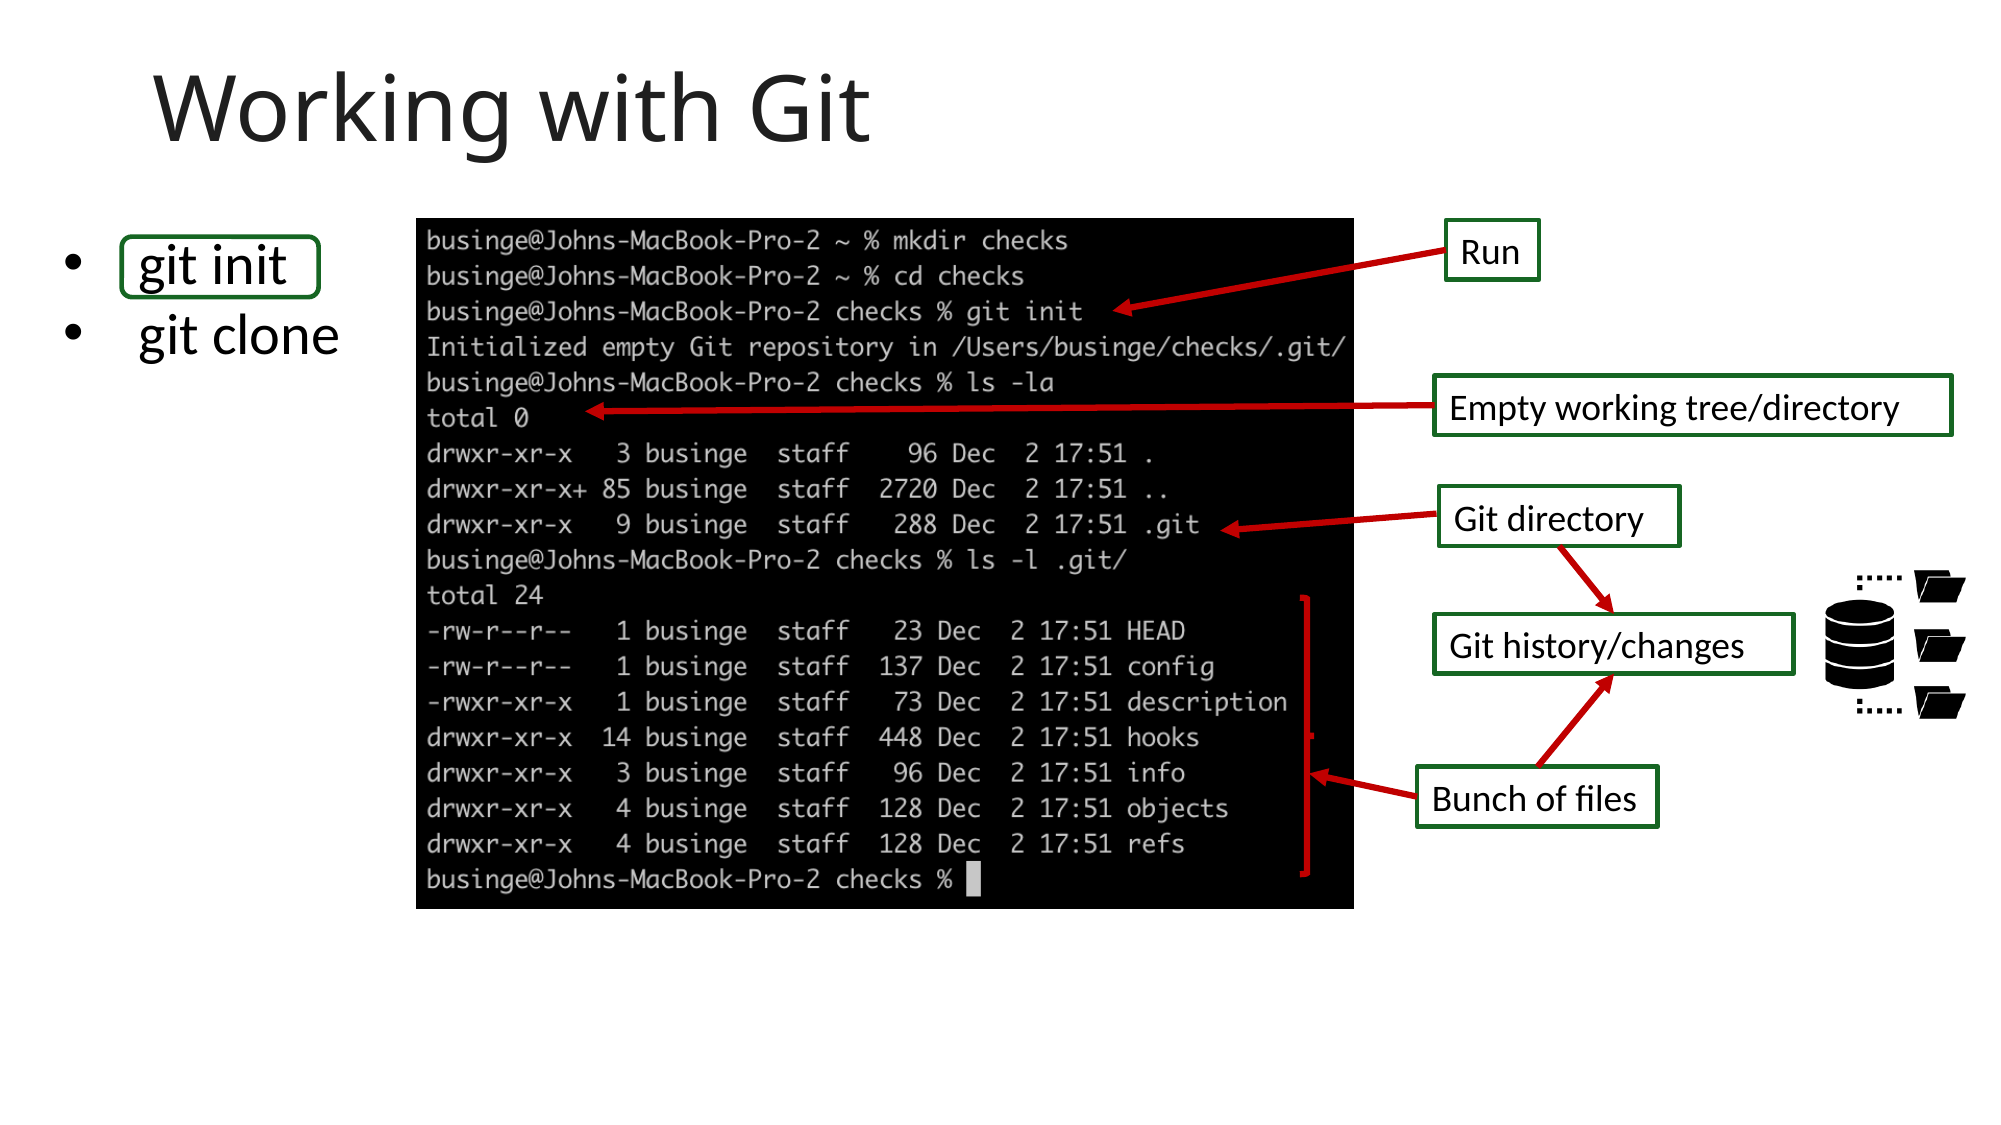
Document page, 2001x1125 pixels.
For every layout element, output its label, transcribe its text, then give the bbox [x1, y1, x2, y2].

picture [1815, 565, 1973, 723]
text_box [120, 235, 320, 299]
title Working with Git [137, 53, 1863, 170]
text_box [1299, 546, 1794, 875]
picture [416, 218, 1354, 909]
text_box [1112, 220, 1539, 311]
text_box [1220, 486, 1680, 547]
text_box git init git clone [48, 218, 416, 374]
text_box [584, 375, 1952, 436]
